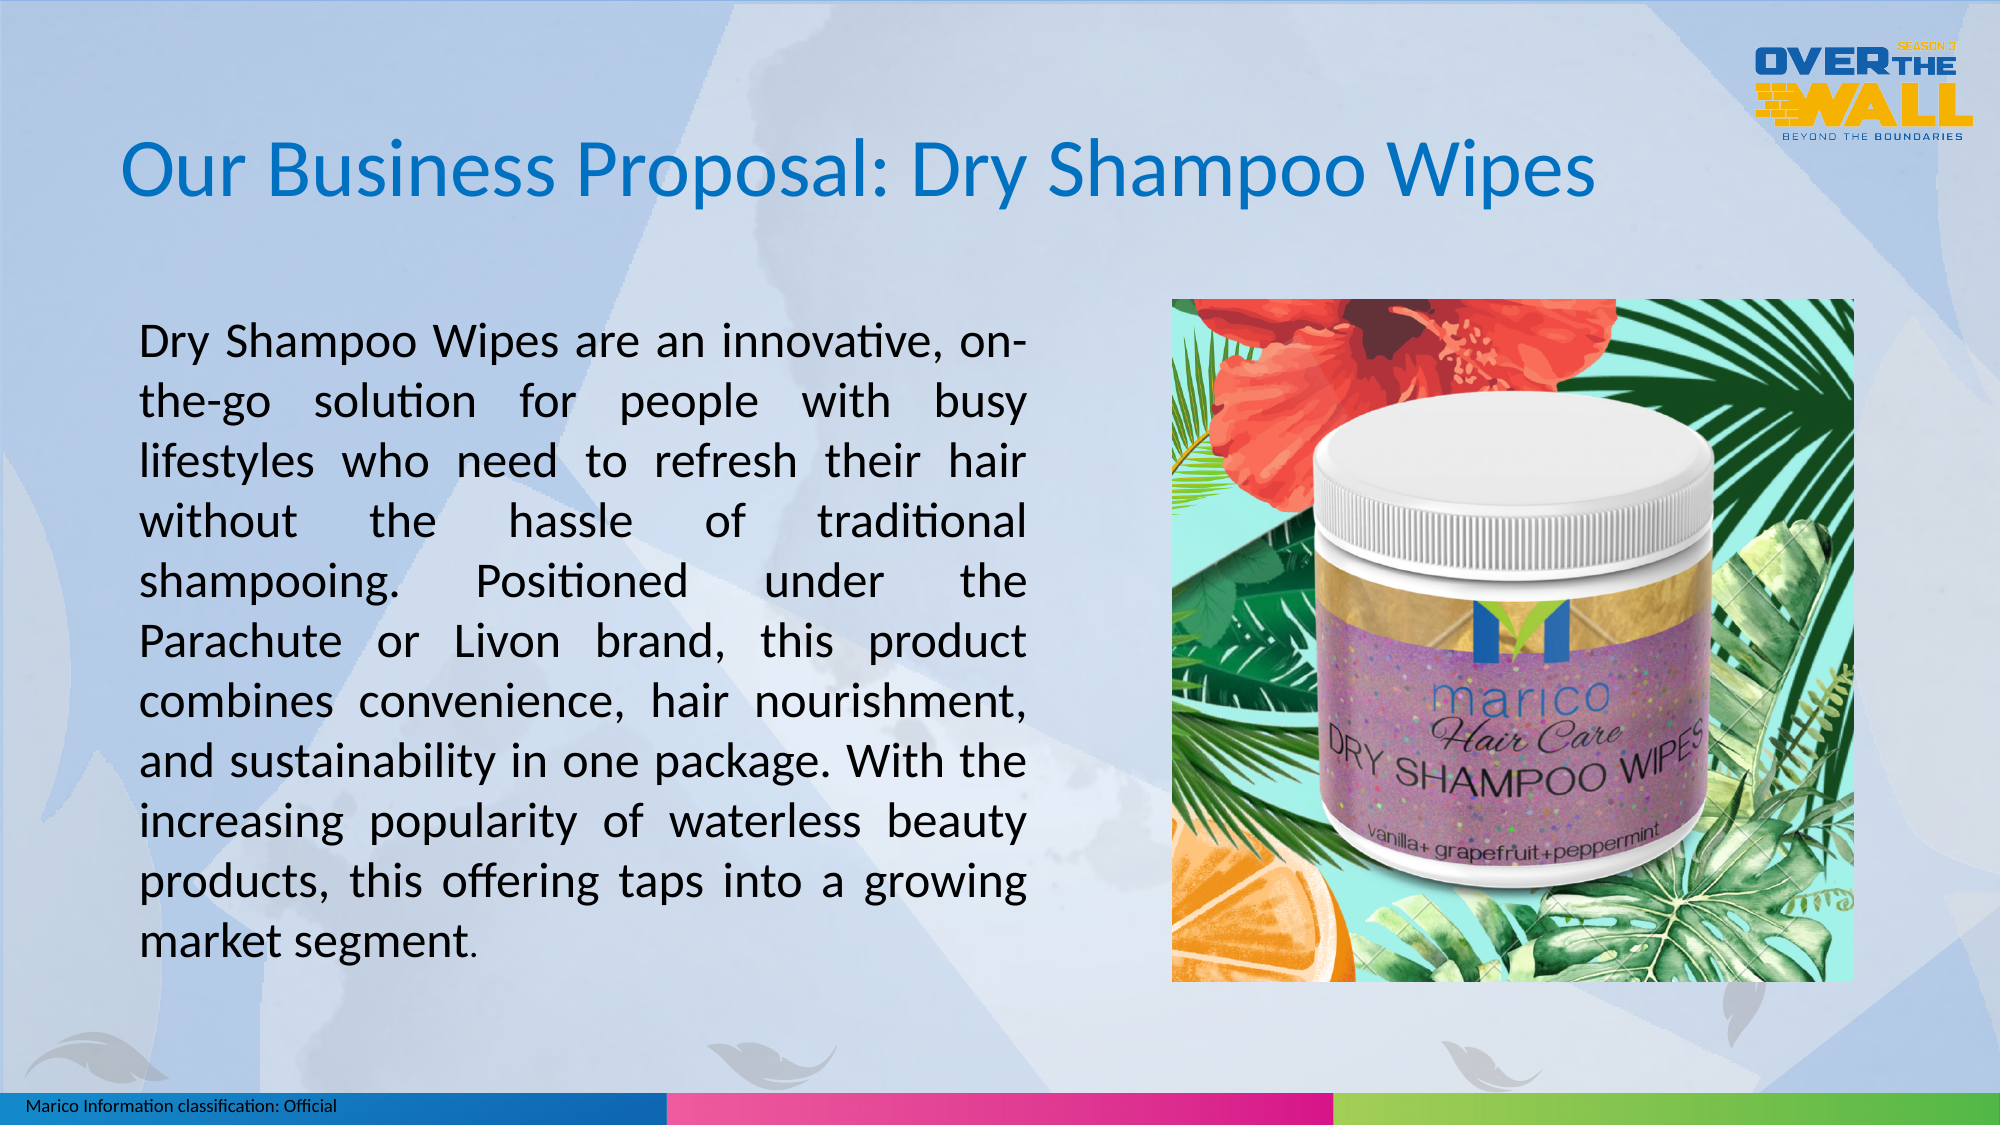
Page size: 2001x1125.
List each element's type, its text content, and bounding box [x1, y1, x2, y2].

text_box Dry Shampoo Wipes are an innovative, on-the-go solution for people with busy lifestyles who need to refresh their hair without the hassle of traditional shampooing. Positioned under the Parachute or Livon brand, this product combines convenience, hair nourishment, and sustainability in one package. With the increasing popularity of waterless beauty products, this offering taps into a growing market segment. [123, 299, 1043, 975]
picture [0, 0, 2000, 1125]
title Our Business Proposal: Dry Shampoo Wipes [86, 113, 1632, 302]
text_box [975, 537, 1025, 588]
